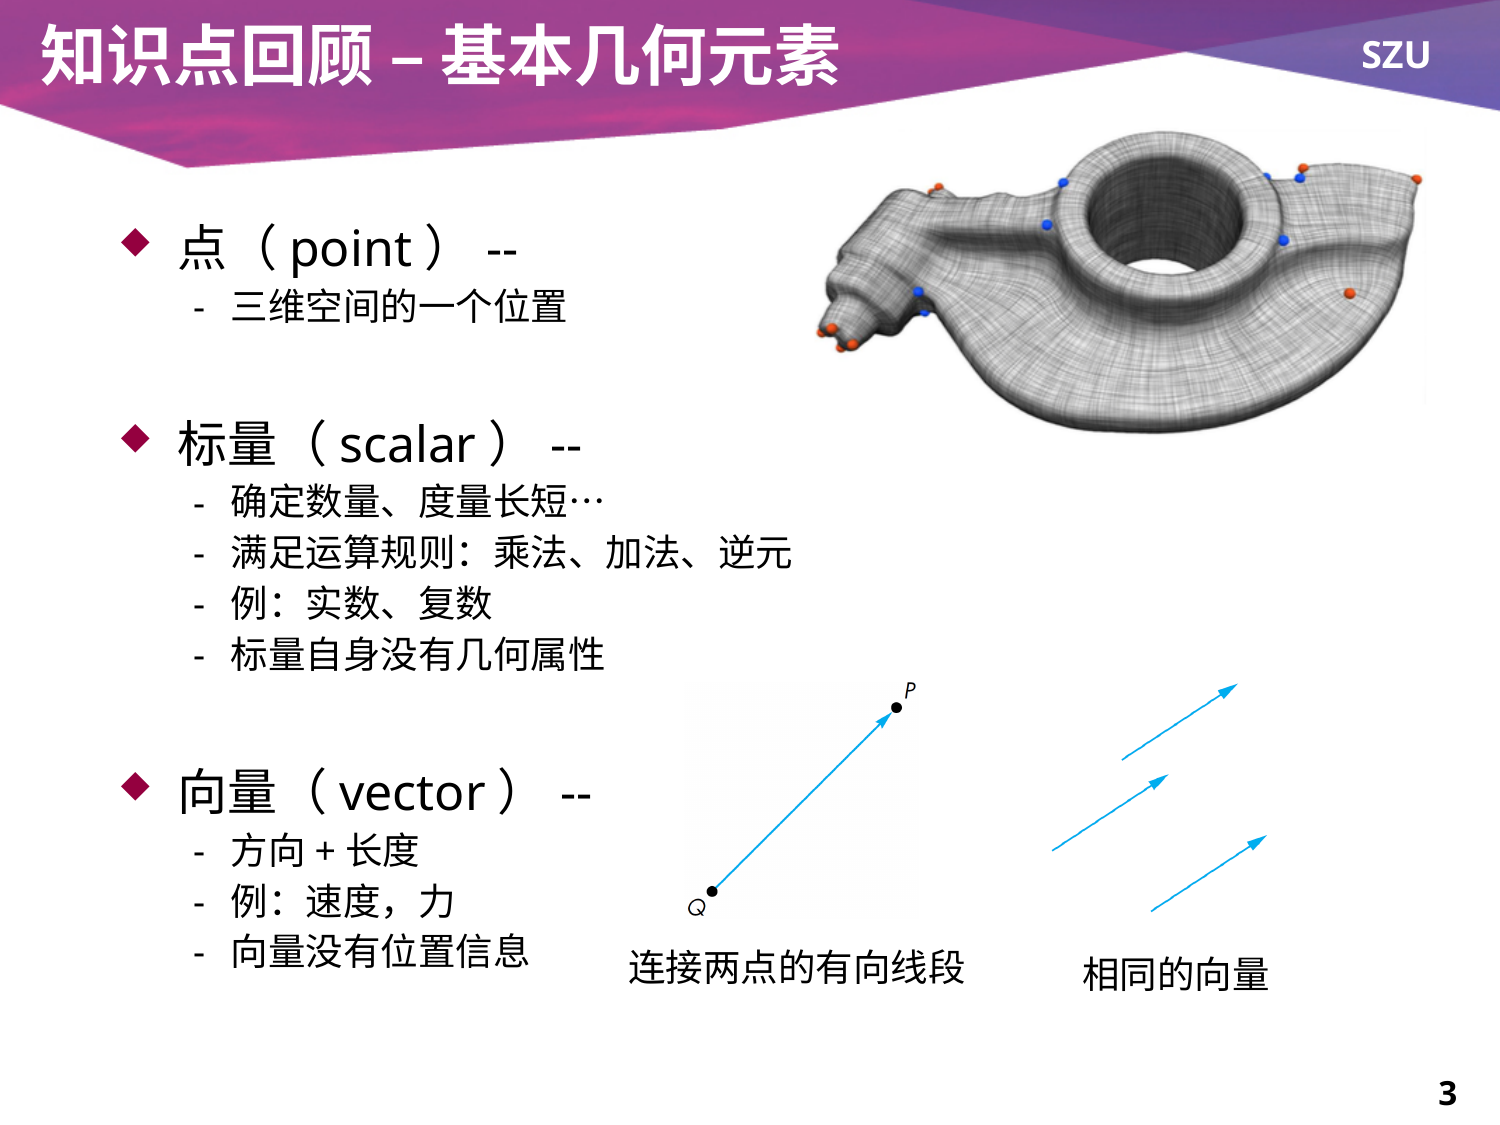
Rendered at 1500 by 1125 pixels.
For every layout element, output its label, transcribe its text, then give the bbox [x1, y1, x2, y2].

text_box 连接两点的有向线段 [613, 936, 990, 997]
picture [0, 0, 1500, 1125]
slide_number 3 [1384, 1065, 1500, 1125]
title 知识点回顾 – 基本几何元素 [25, 15, 1320, 104]
text_box 相同的向量 [1067, 943, 1373, 1004]
